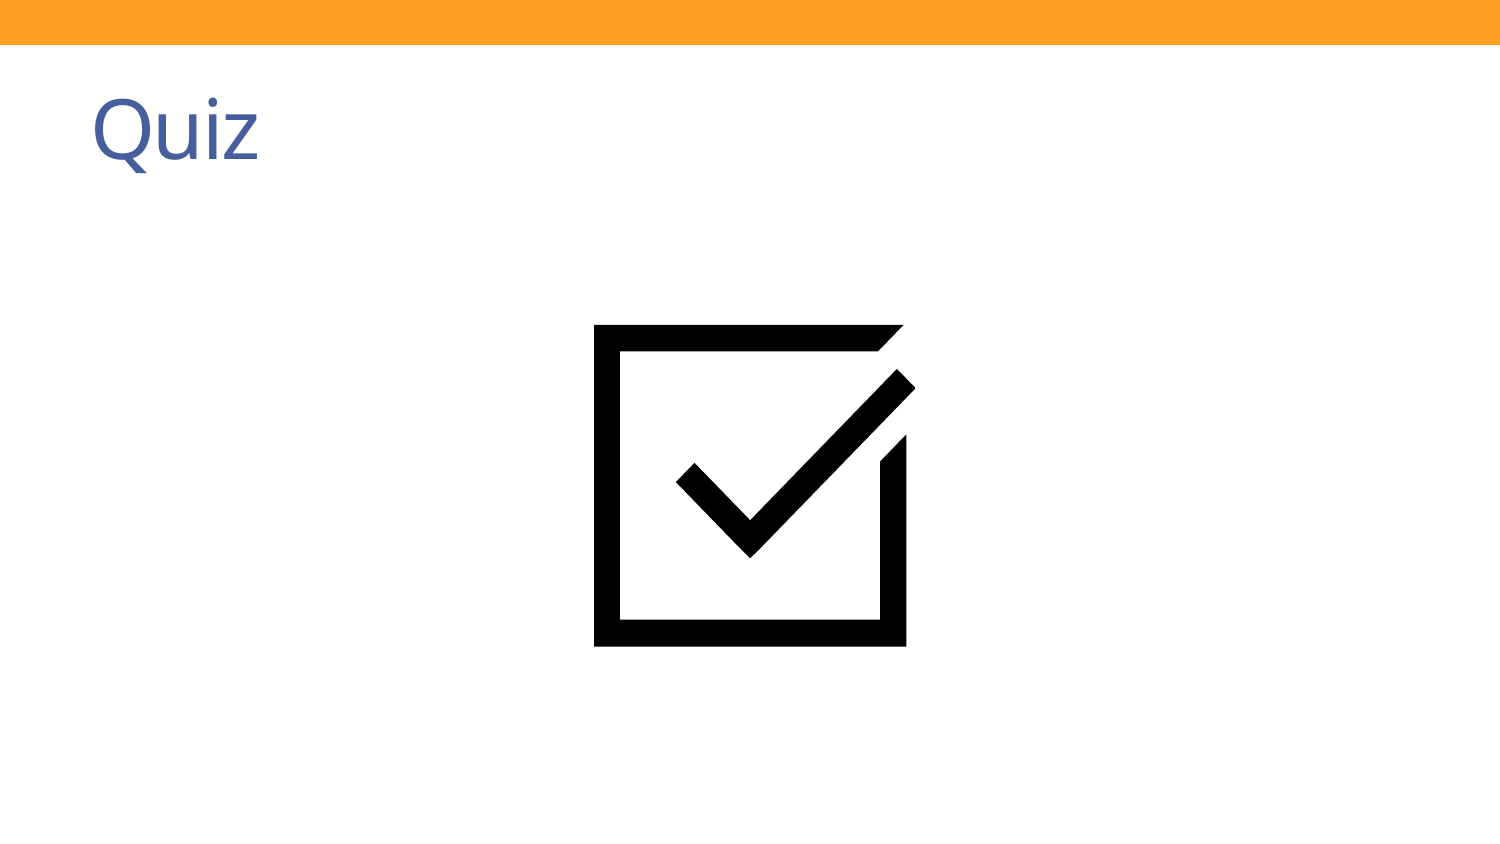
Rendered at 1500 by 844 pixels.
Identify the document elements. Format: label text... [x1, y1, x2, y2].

picture [593, 324, 916, 647]
title Quiz [75, 65, 1425, 188]
